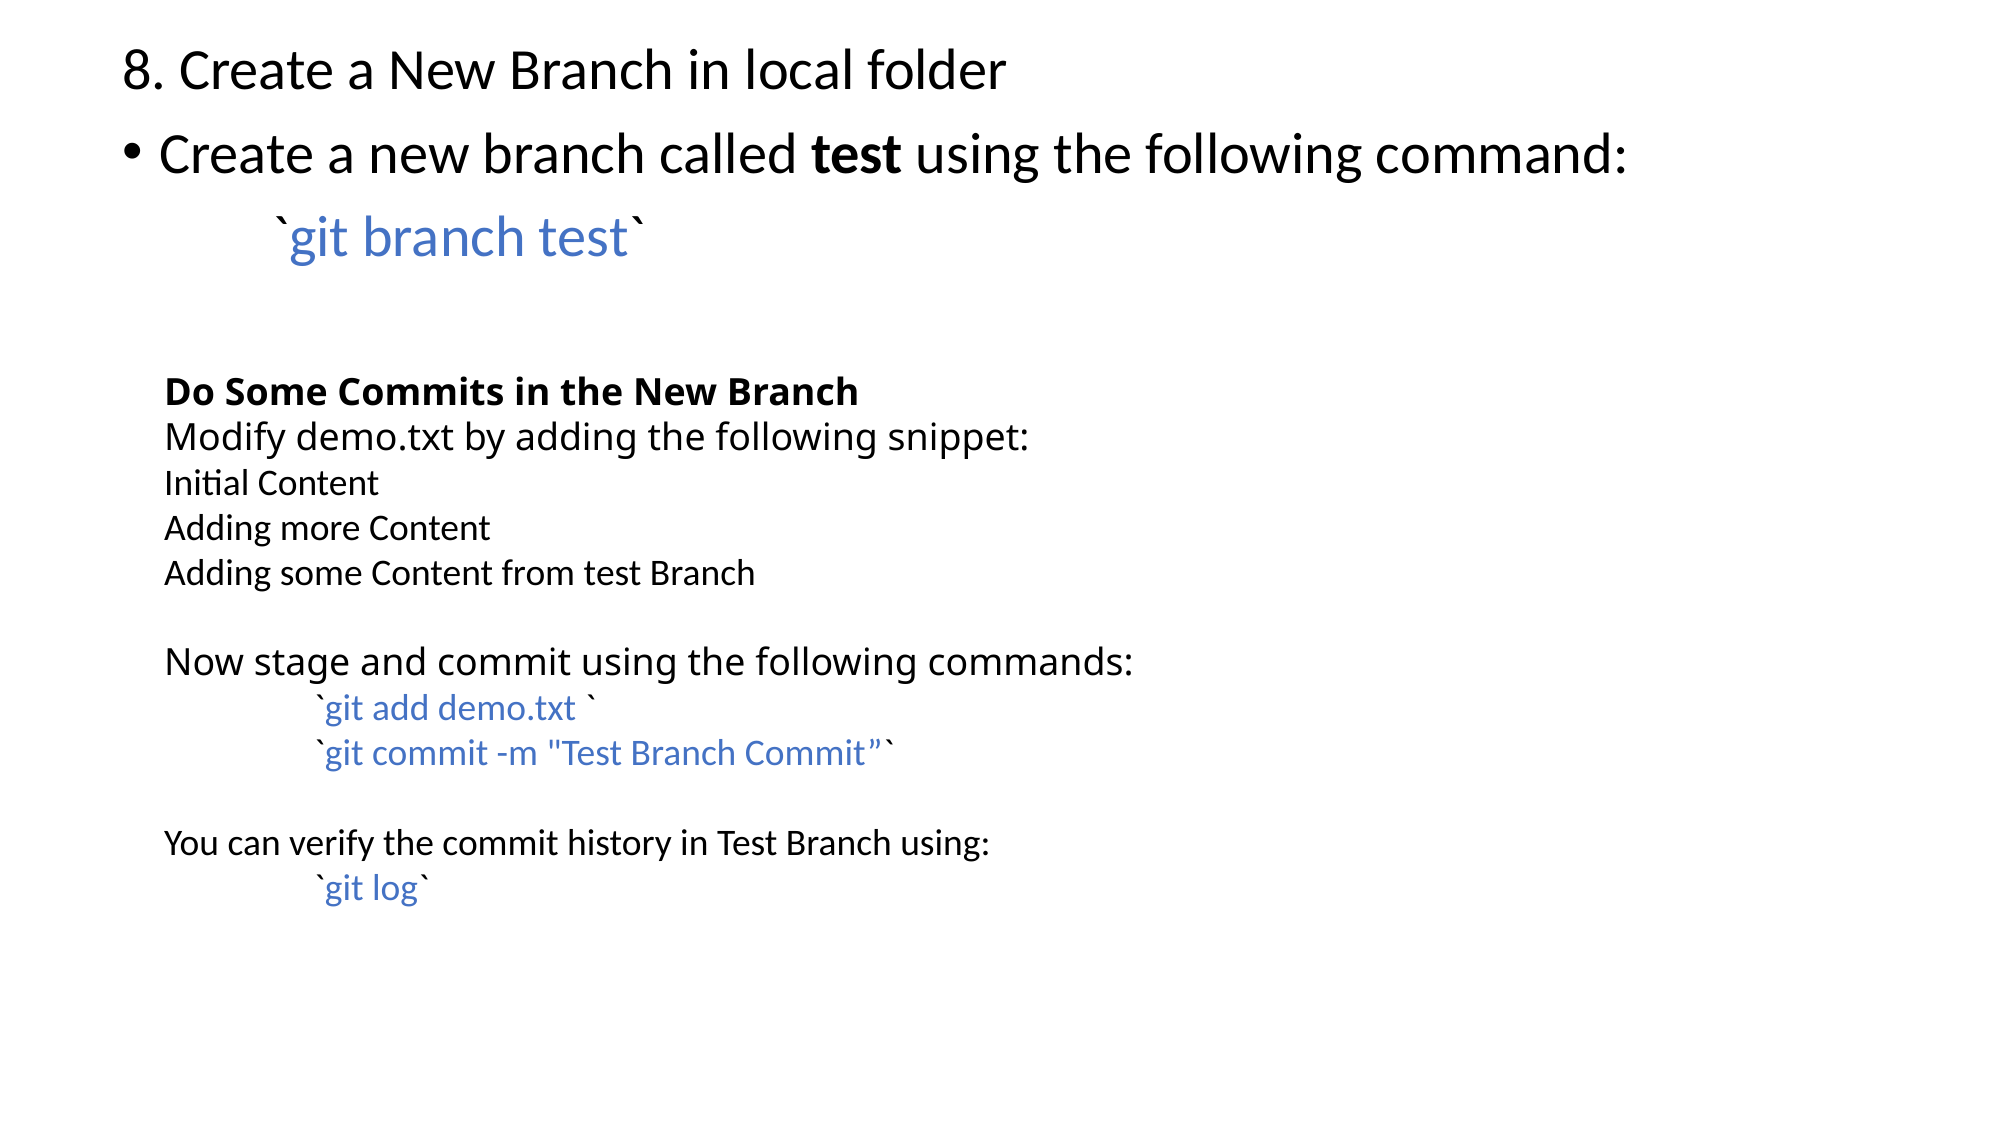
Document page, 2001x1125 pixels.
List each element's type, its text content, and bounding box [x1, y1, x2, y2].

text_box Do Some Commits in the New Branch Modify demo.txt by adding the following snippet: Initial Content Adding more Content Adding some Content from test Branch Now stage and commit using the following commands: `git add demo.txt ` `git commit -m "Test Branch Commit”` You can verify the commit history in Test Branch using: `git log` [149, 360, 1721, 1051]
list 8. Create a New Branch in local folder Create a new branch called test using the following command: `git branch test` [107, 31, 1833, 959]
